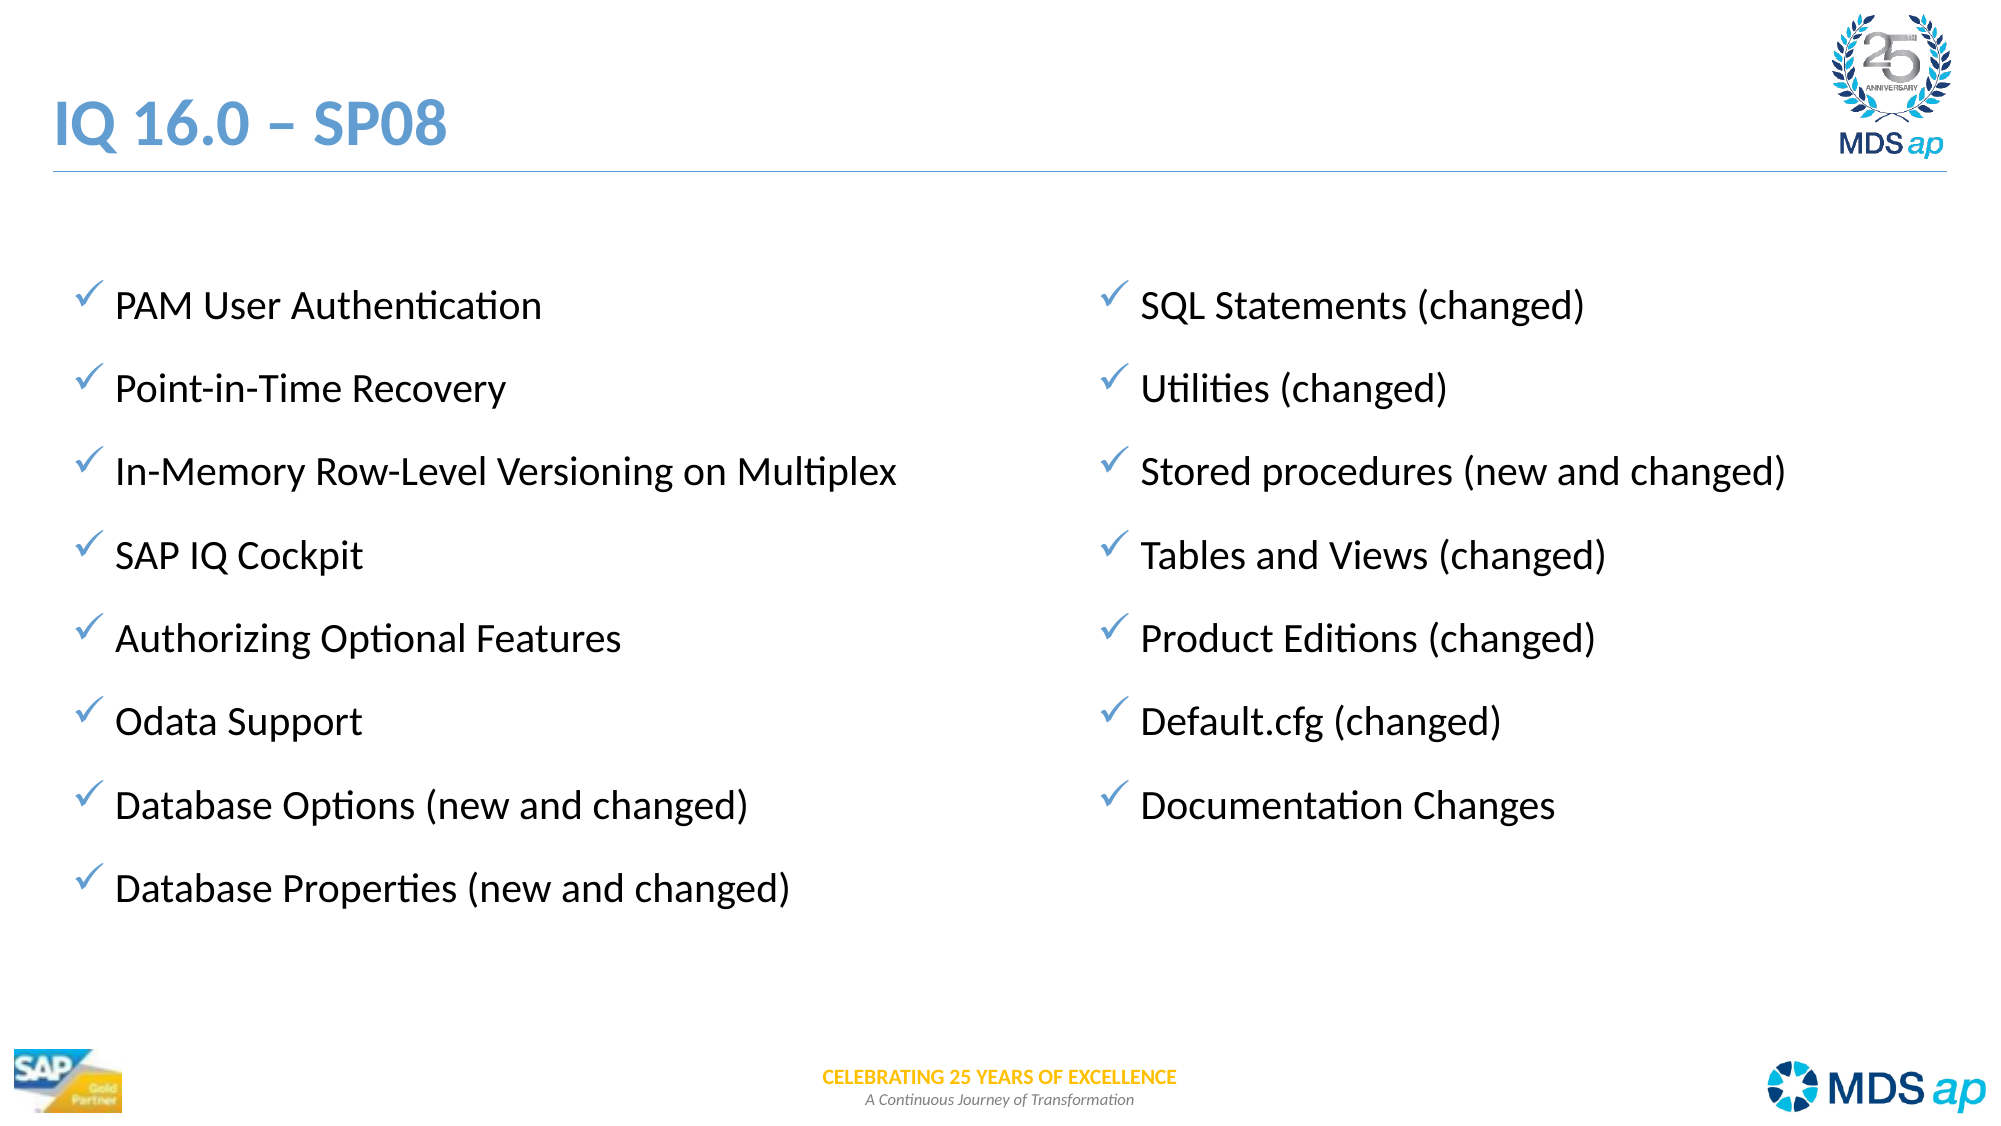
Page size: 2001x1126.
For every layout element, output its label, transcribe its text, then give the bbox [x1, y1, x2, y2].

title IQ 16.0 – SP08 [53, 56, 1947, 181]
text_box PAM User Authentication Point-in-Time Recovery In-Memory Row-Level Versioning on Multiplex SAP IQ Cockpit Authorizing Optional Features Odata Support Database Options (new and changed) Database Properties (new and changed) [26, 252, 1021, 996]
text_box SQL Statements (changed) Utilities (changed) Stored procedures (new and changed) Tables and Views (changed) Product Editions (changed) Default.cfg (changed) Documentation Changes [1051, 252, 2001, 996]
picture [1764, 1055, 1986, 1117]
picture [14, 1049, 122, 1113]
picture [1832, 14, 1951, 159]
